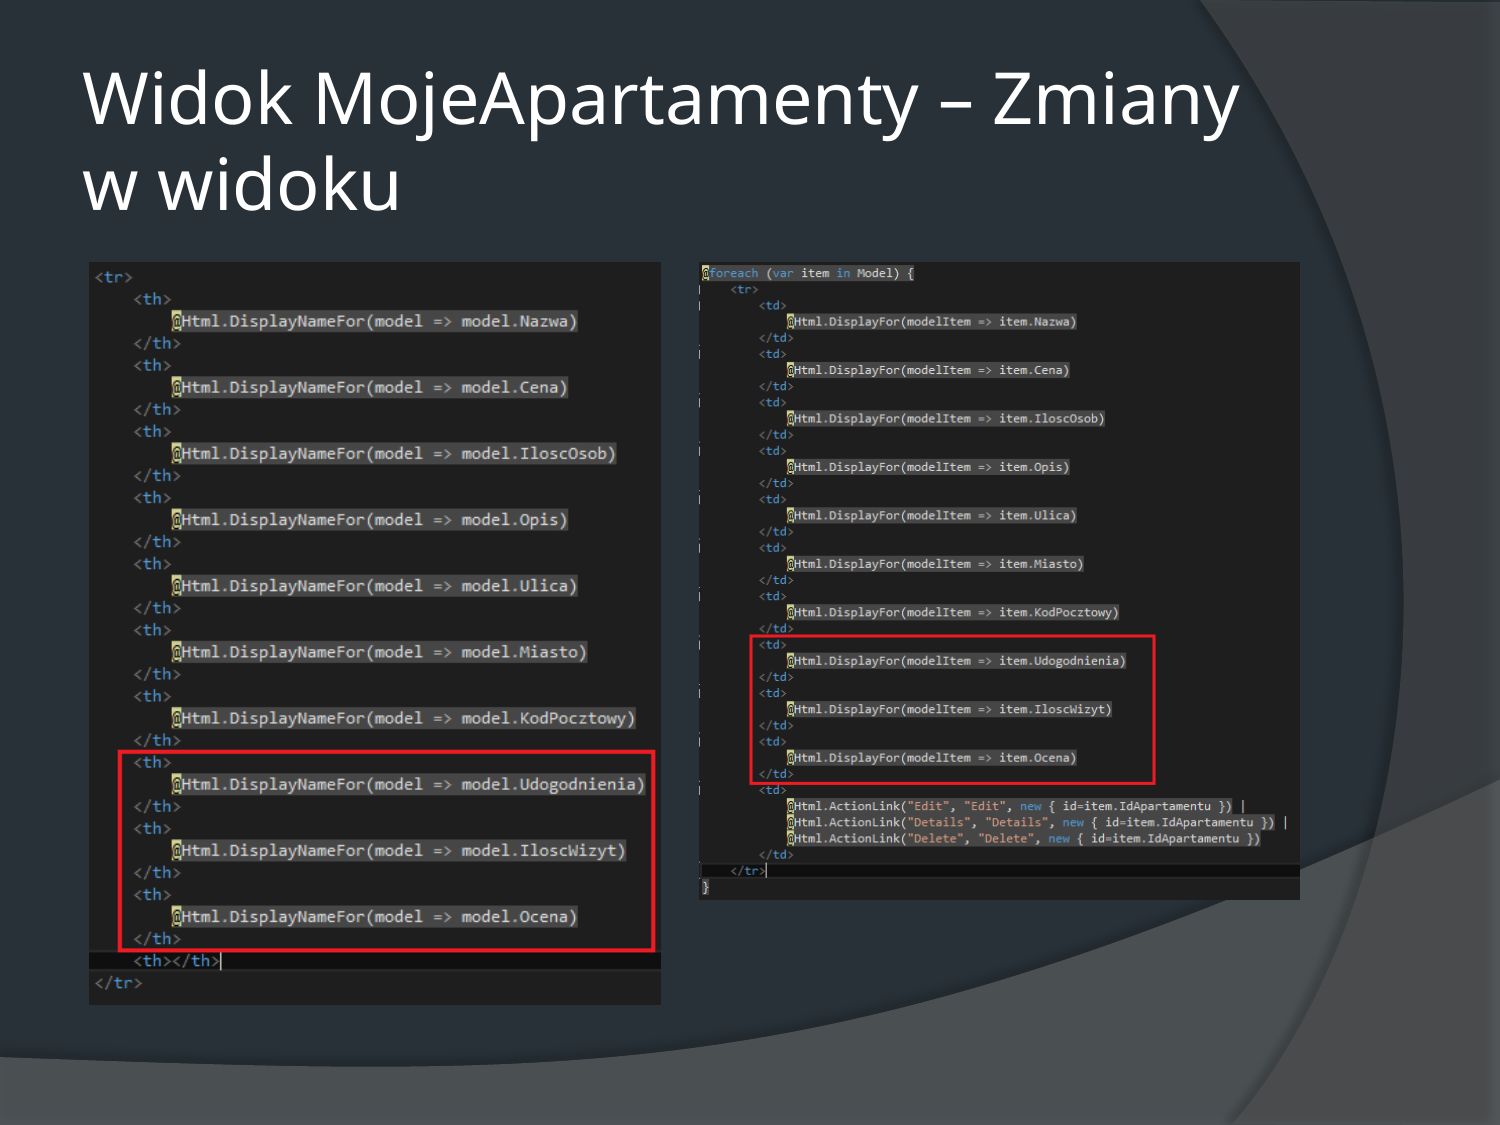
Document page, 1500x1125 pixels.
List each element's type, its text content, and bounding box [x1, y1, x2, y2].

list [699, 262, 1301, 900]
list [89, 262, 661, 1006]
title Widok MojeApartamenty – Zmiany w widoku [75, 45, 1300, 233]
